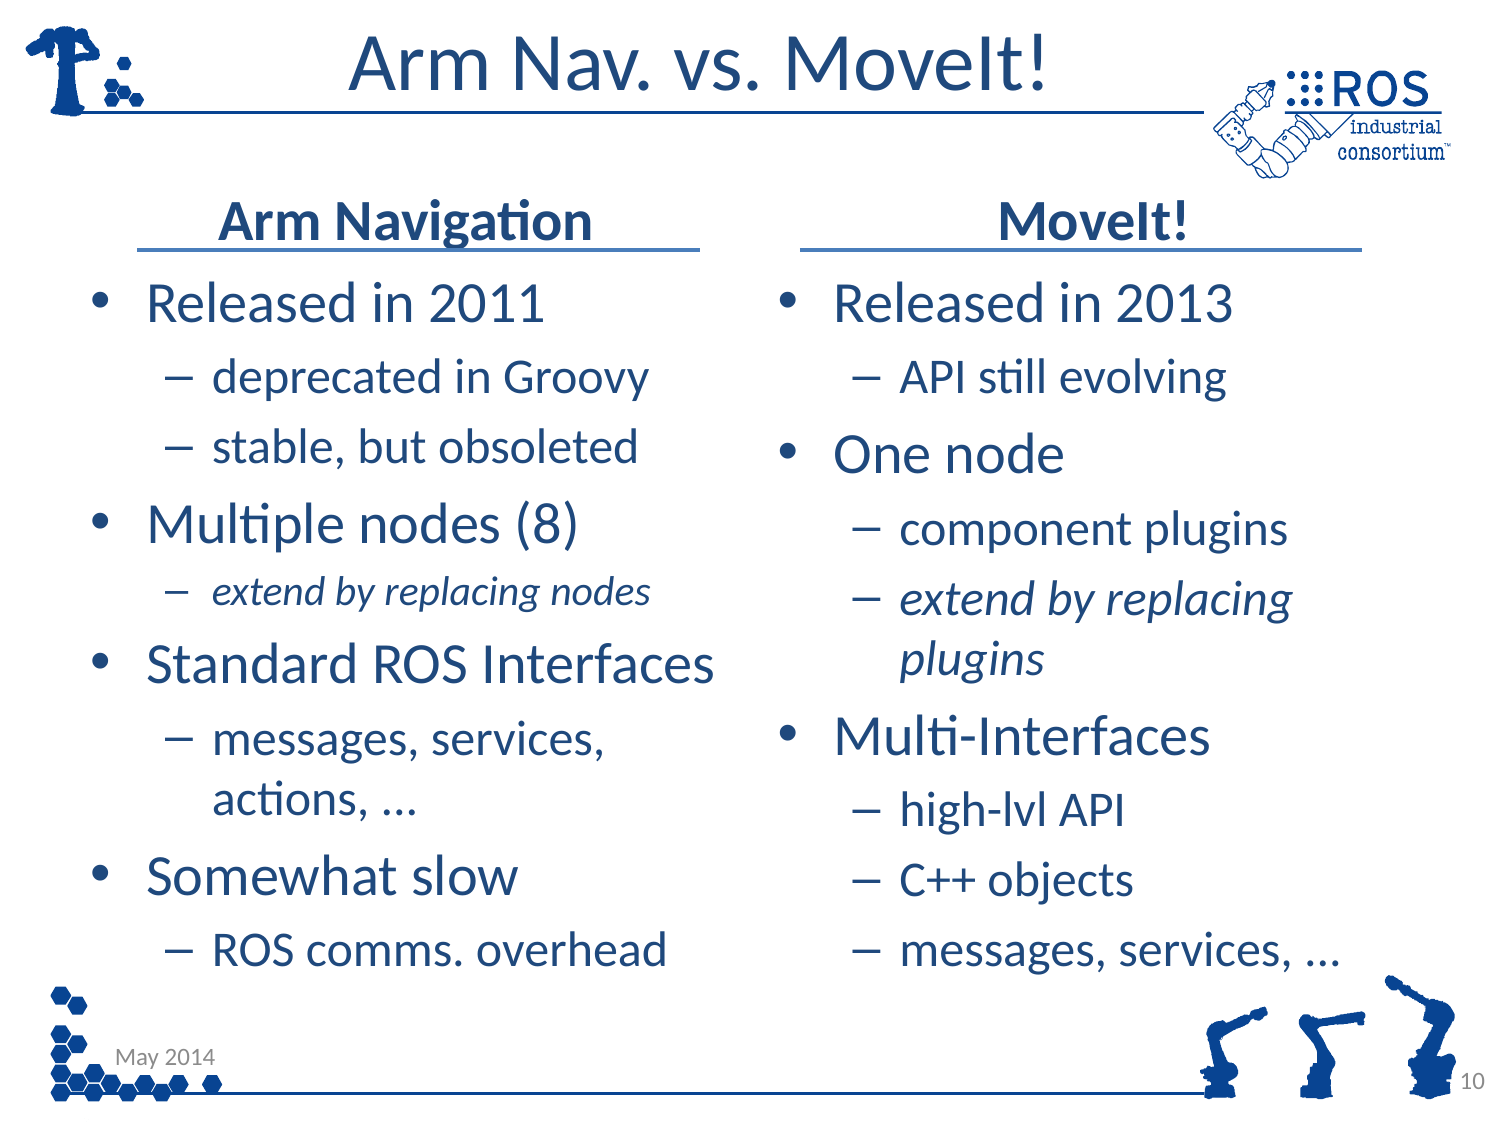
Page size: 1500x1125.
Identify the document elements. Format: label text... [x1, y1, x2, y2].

list MoveIt! Released in 2013 API still evolving One node component plugins extend by replacing plugins Multi-Interfaces high-lvl API C++ objects messages, services, ... [762, 174, 1425, 1005]
list Arm Navigation Released in 2011 deprecated in Groovy stable, but obsoleted Multiple nodes (8) extend by replacing nodes Standard ROS Interfaces messages, services, actions, ... Somewhat slow ROS comms. overhead [75, 174, 738, 1005]
slide_number 10 [1149, 1050, 1500, 1110]
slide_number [99, 1025, 388, 1085]
title Arm Nav. vs. MoveIt! [150, 0, 1250, 113]
